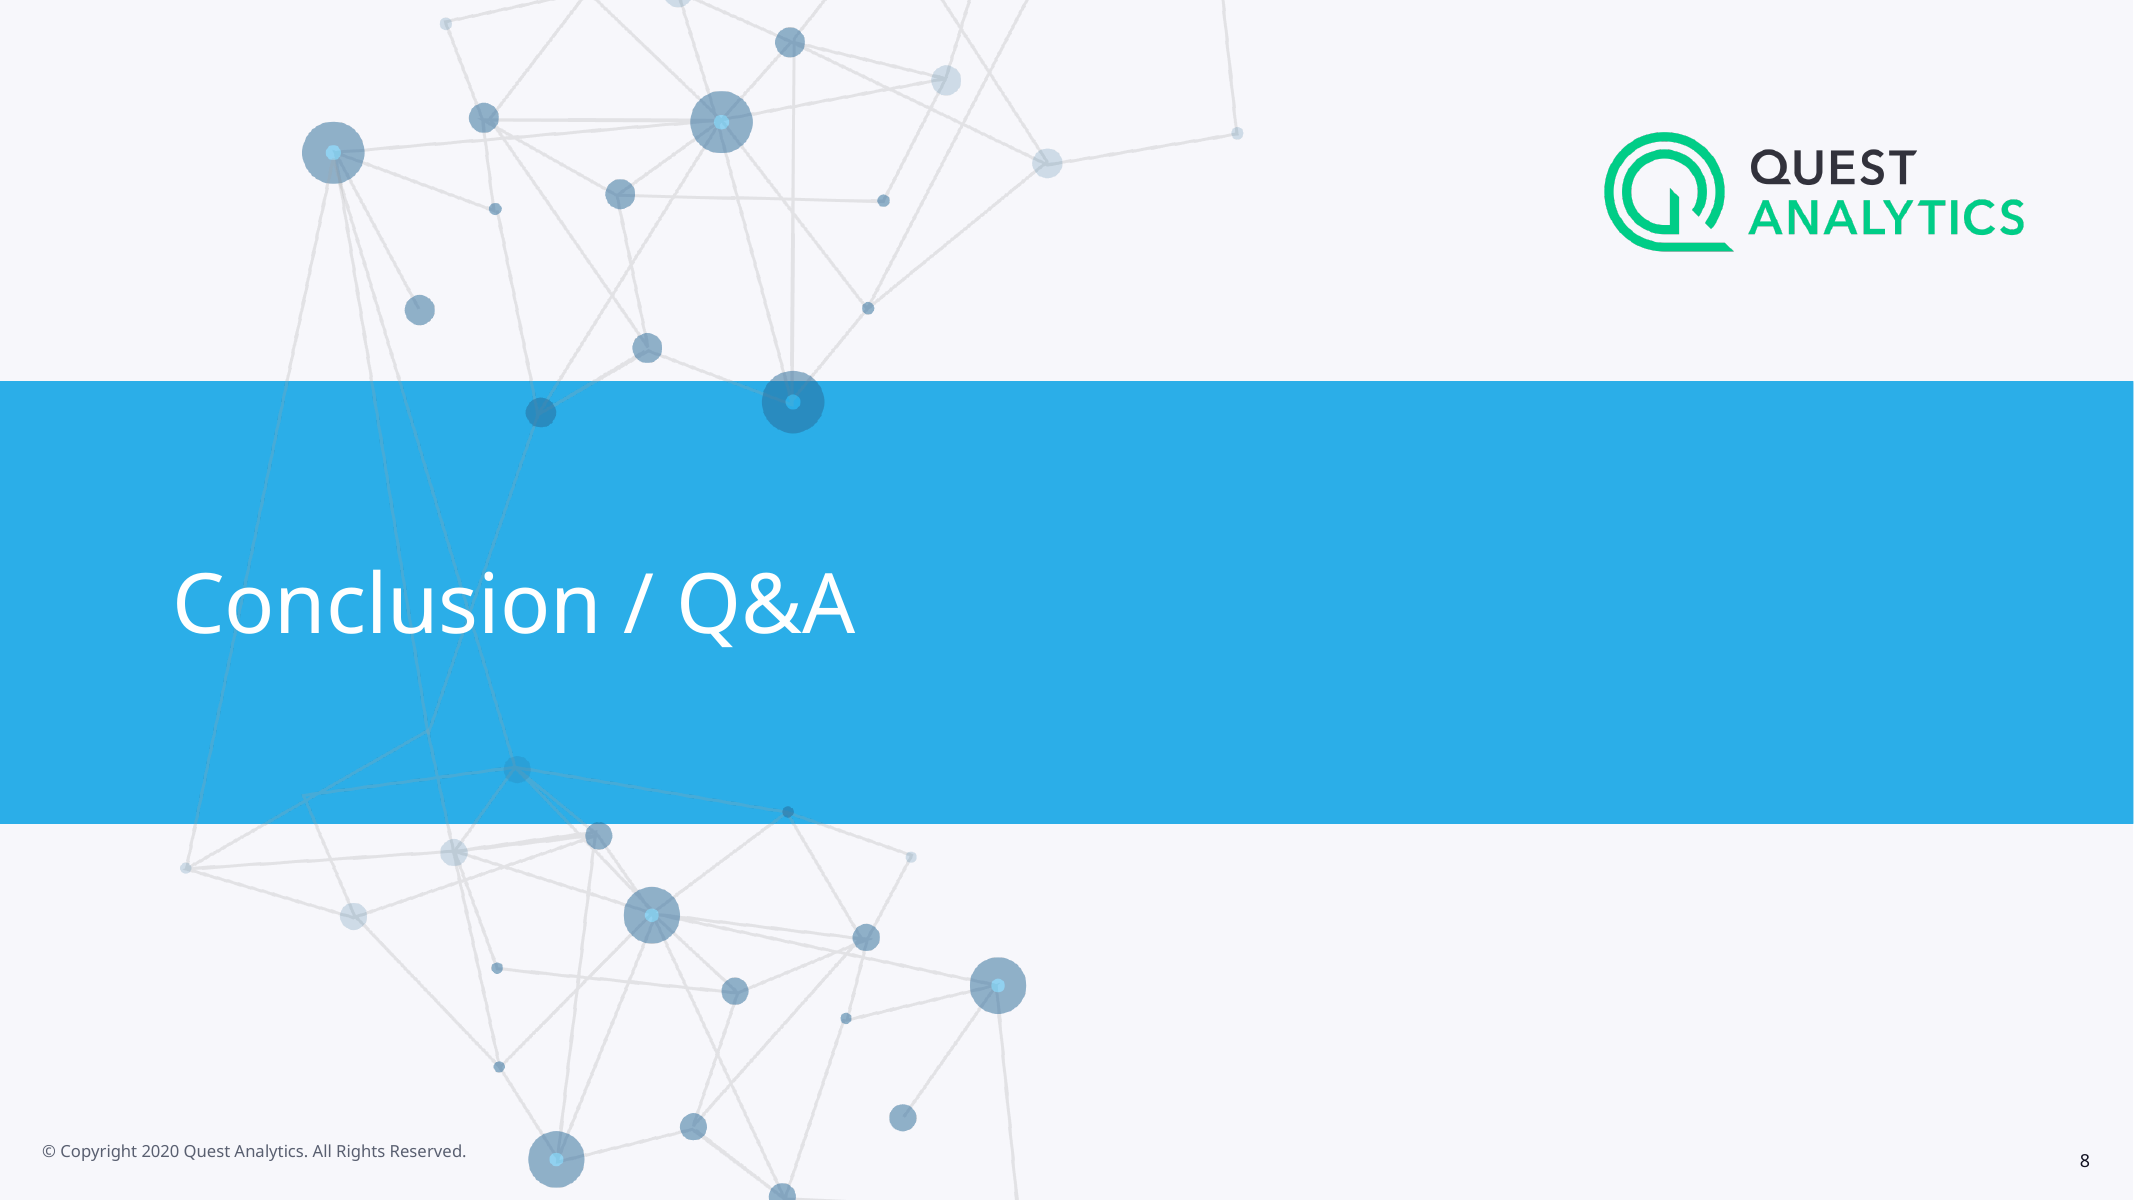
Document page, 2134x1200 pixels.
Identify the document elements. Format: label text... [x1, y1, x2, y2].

title Conclusion / Q&A [157, 495, 2025, 705]
picture [108, 0, 1307, 1200]
picture [1602, 130, 2025, 252]
